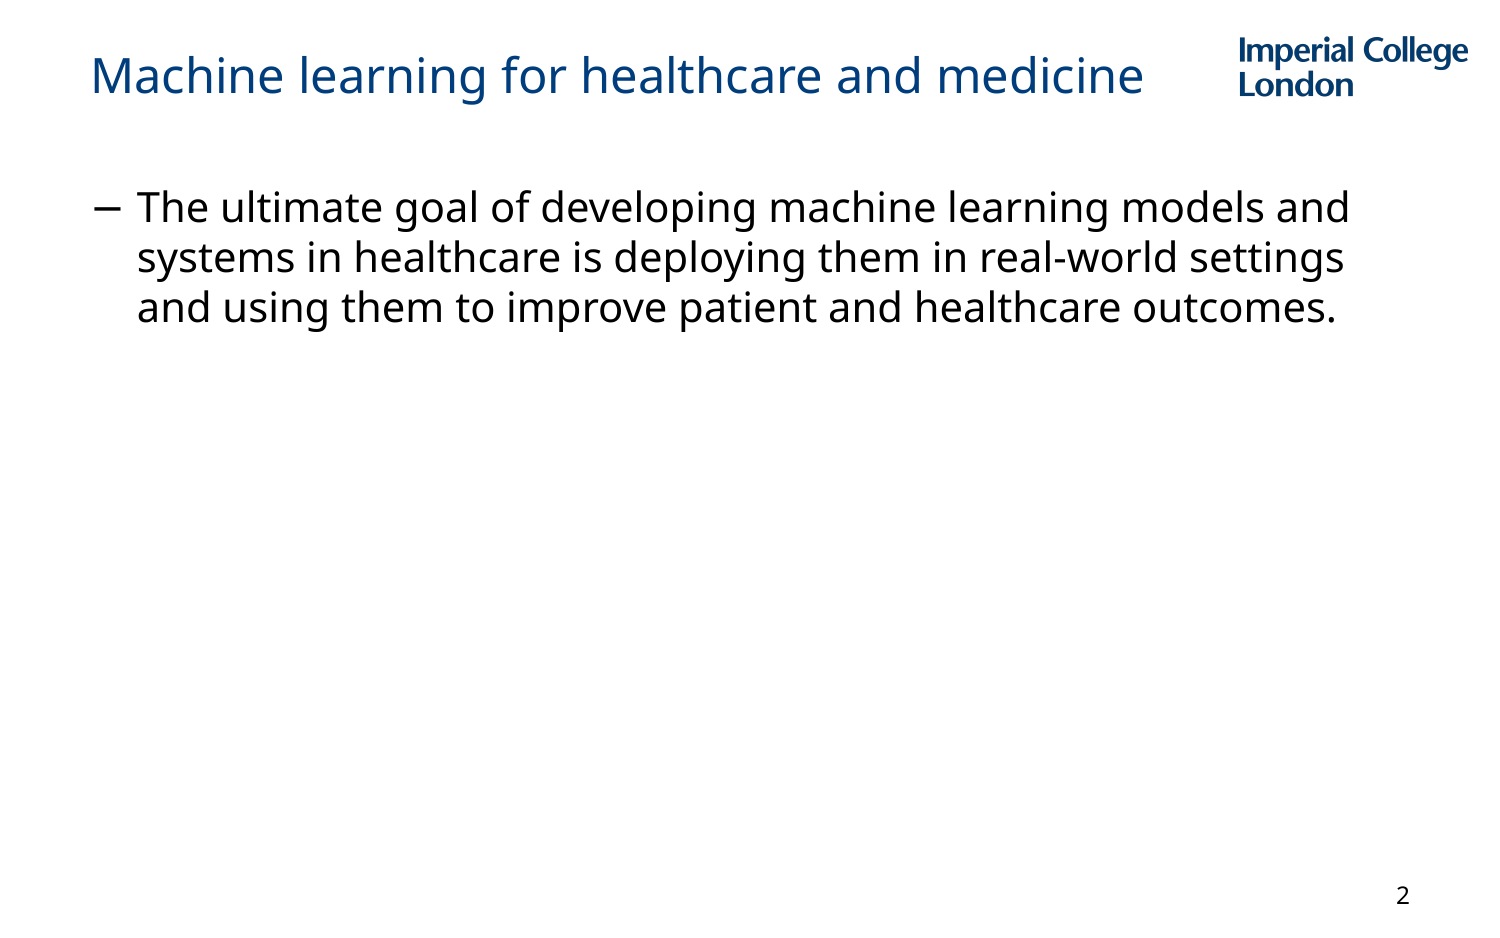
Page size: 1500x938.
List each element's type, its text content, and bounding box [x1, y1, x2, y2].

slide_number 2 [1074, 872, 1426, 920]
picture [1425, 18, 1486, 114]
list The ultimate goal of developing machine learning models and systems in healthcare is deploying them in real-world settings and using them to improve patient and healthcare outcomes. [75, 173, 1425, 853]
title Machine learning for healthcare and medicine [75, 0, 1425, 153]
